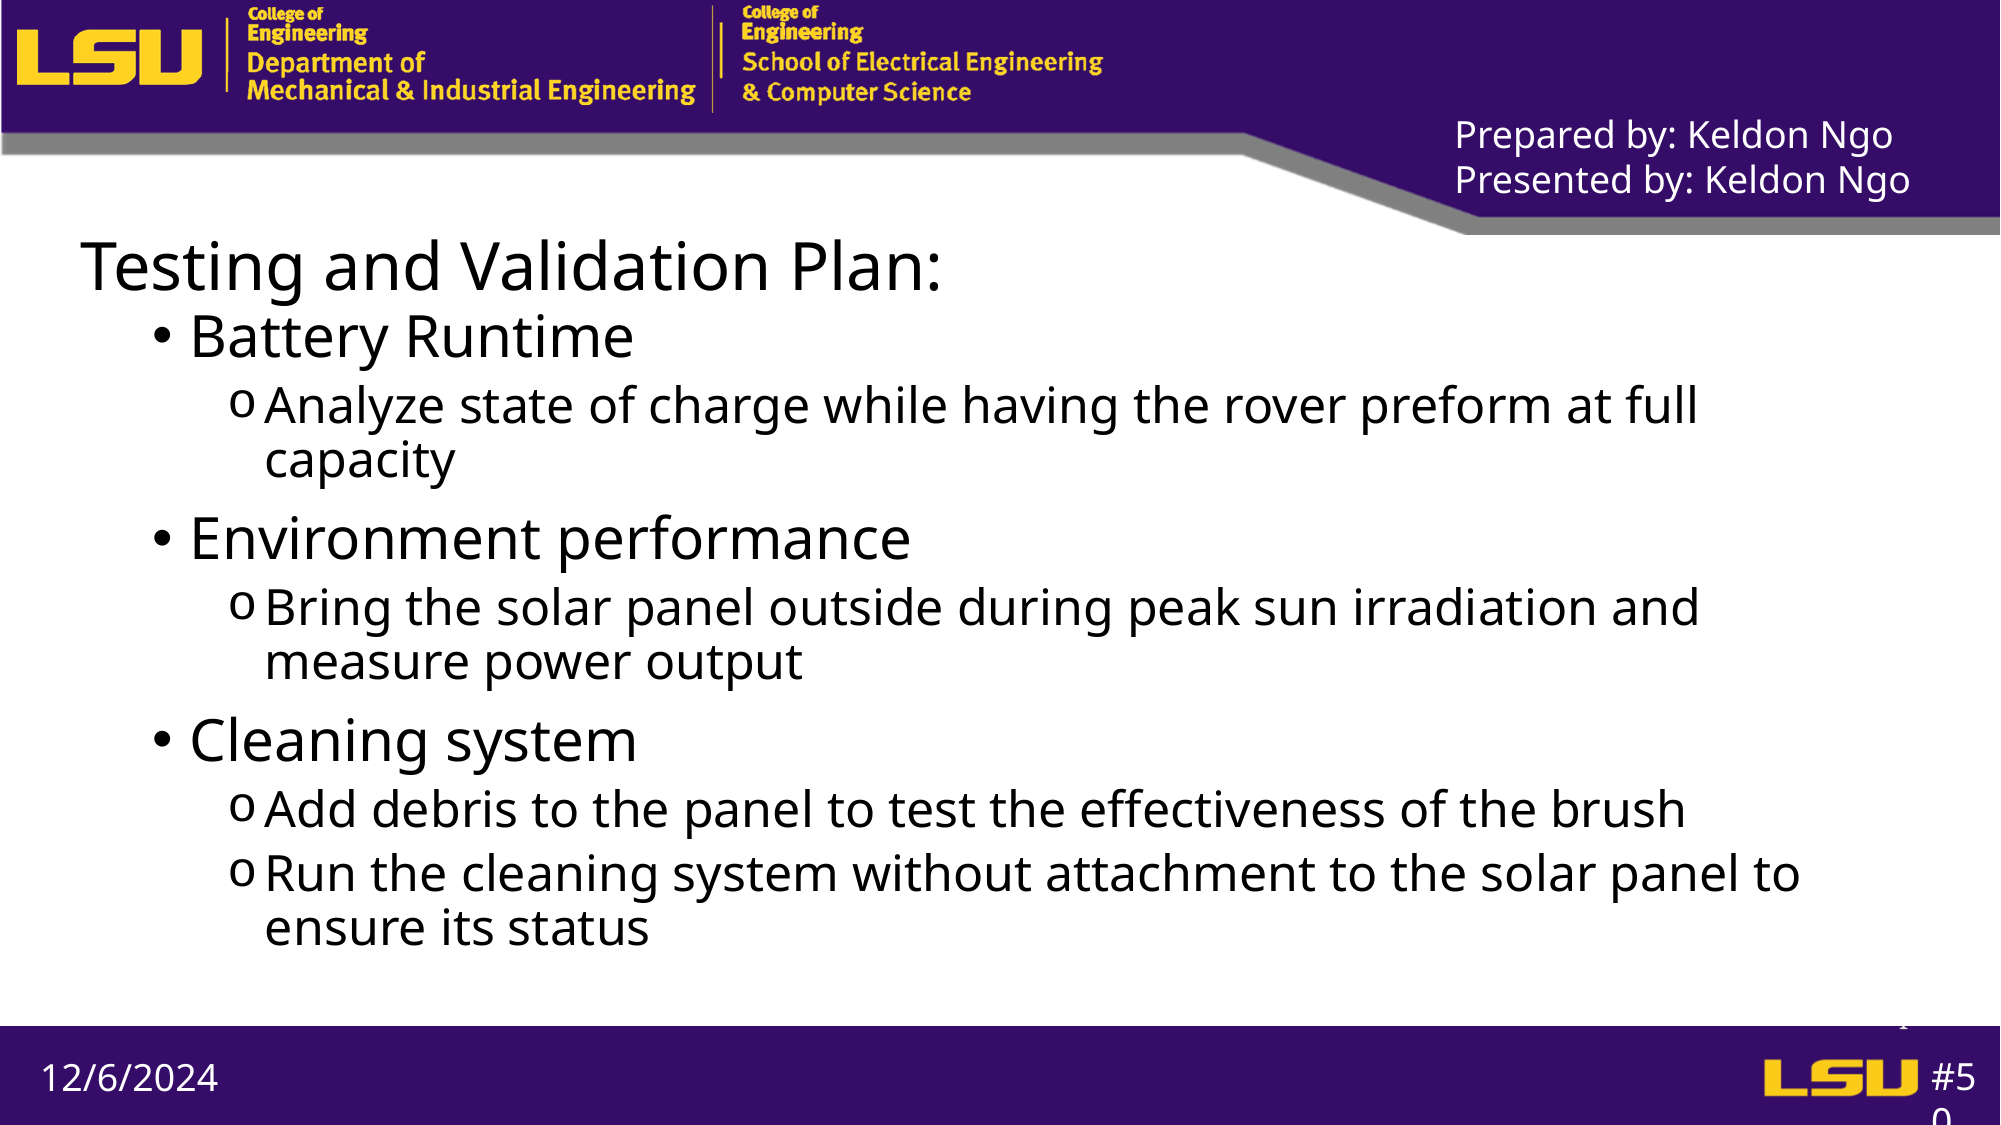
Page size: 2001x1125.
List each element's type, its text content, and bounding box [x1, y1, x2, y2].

title Testing and Validation Plan: [65, 235, 1791, 378]
picture [0, 0, 2000, 235]
list Battery Runtime Analyze state of charge while having the rover preform at full capacity Environment performance Bring the solar panel outside during peak sun irradiation and measure power output Cleaning system Add debris to the panel to test the effectiveness of the brush Run the cleaning system without attachment to the solar panel to ensure its status [137, 299, 1863, 1014]
picture [0, 1026, 2000, 1125]
